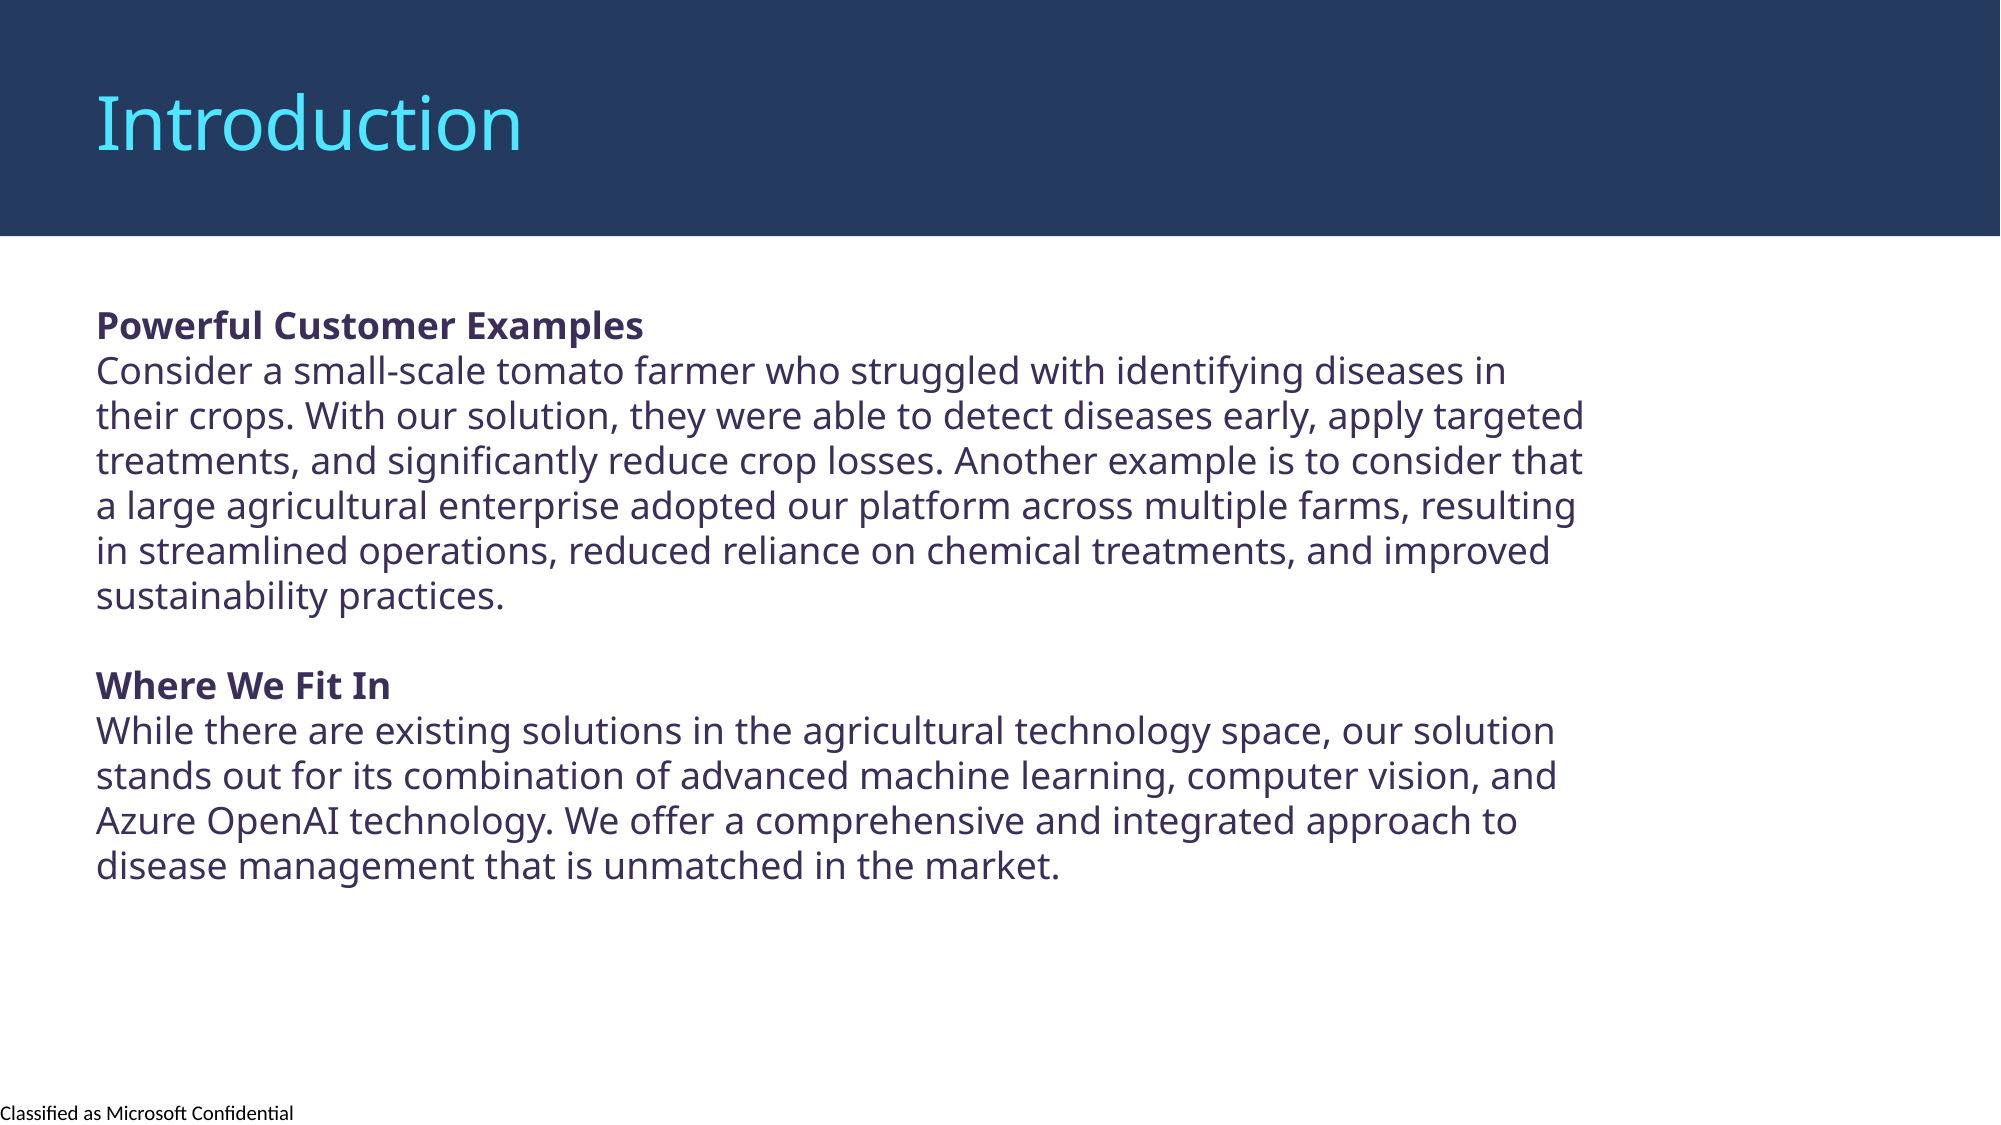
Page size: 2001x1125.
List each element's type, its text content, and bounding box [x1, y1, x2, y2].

text_box Introduction [96, 75, 1904, 166]
text_box Powerful Customer Examples Consider a small-scale tomato farmer who struggled with identifying diseases in their crops. With our solution, they were able to detect diseases early, apply targeted treatments, and significantly reduce crop losses. Another example is to consider that a large agricultural enterprise adopted our platform across multiple farms, resulting in streamlined operations, reduced reliance on chemical treatments, and improved sustainability practices. Where We Fit In While there are existing solutions in the agricultural technology space, our solution stands out for its combination of advanced machine learning, computer vision, and Azure OpenAI technology. We offer a comprehensive and integrated approach to disease management that is unmatched in the market. [95, 302, 1591, 1029]
